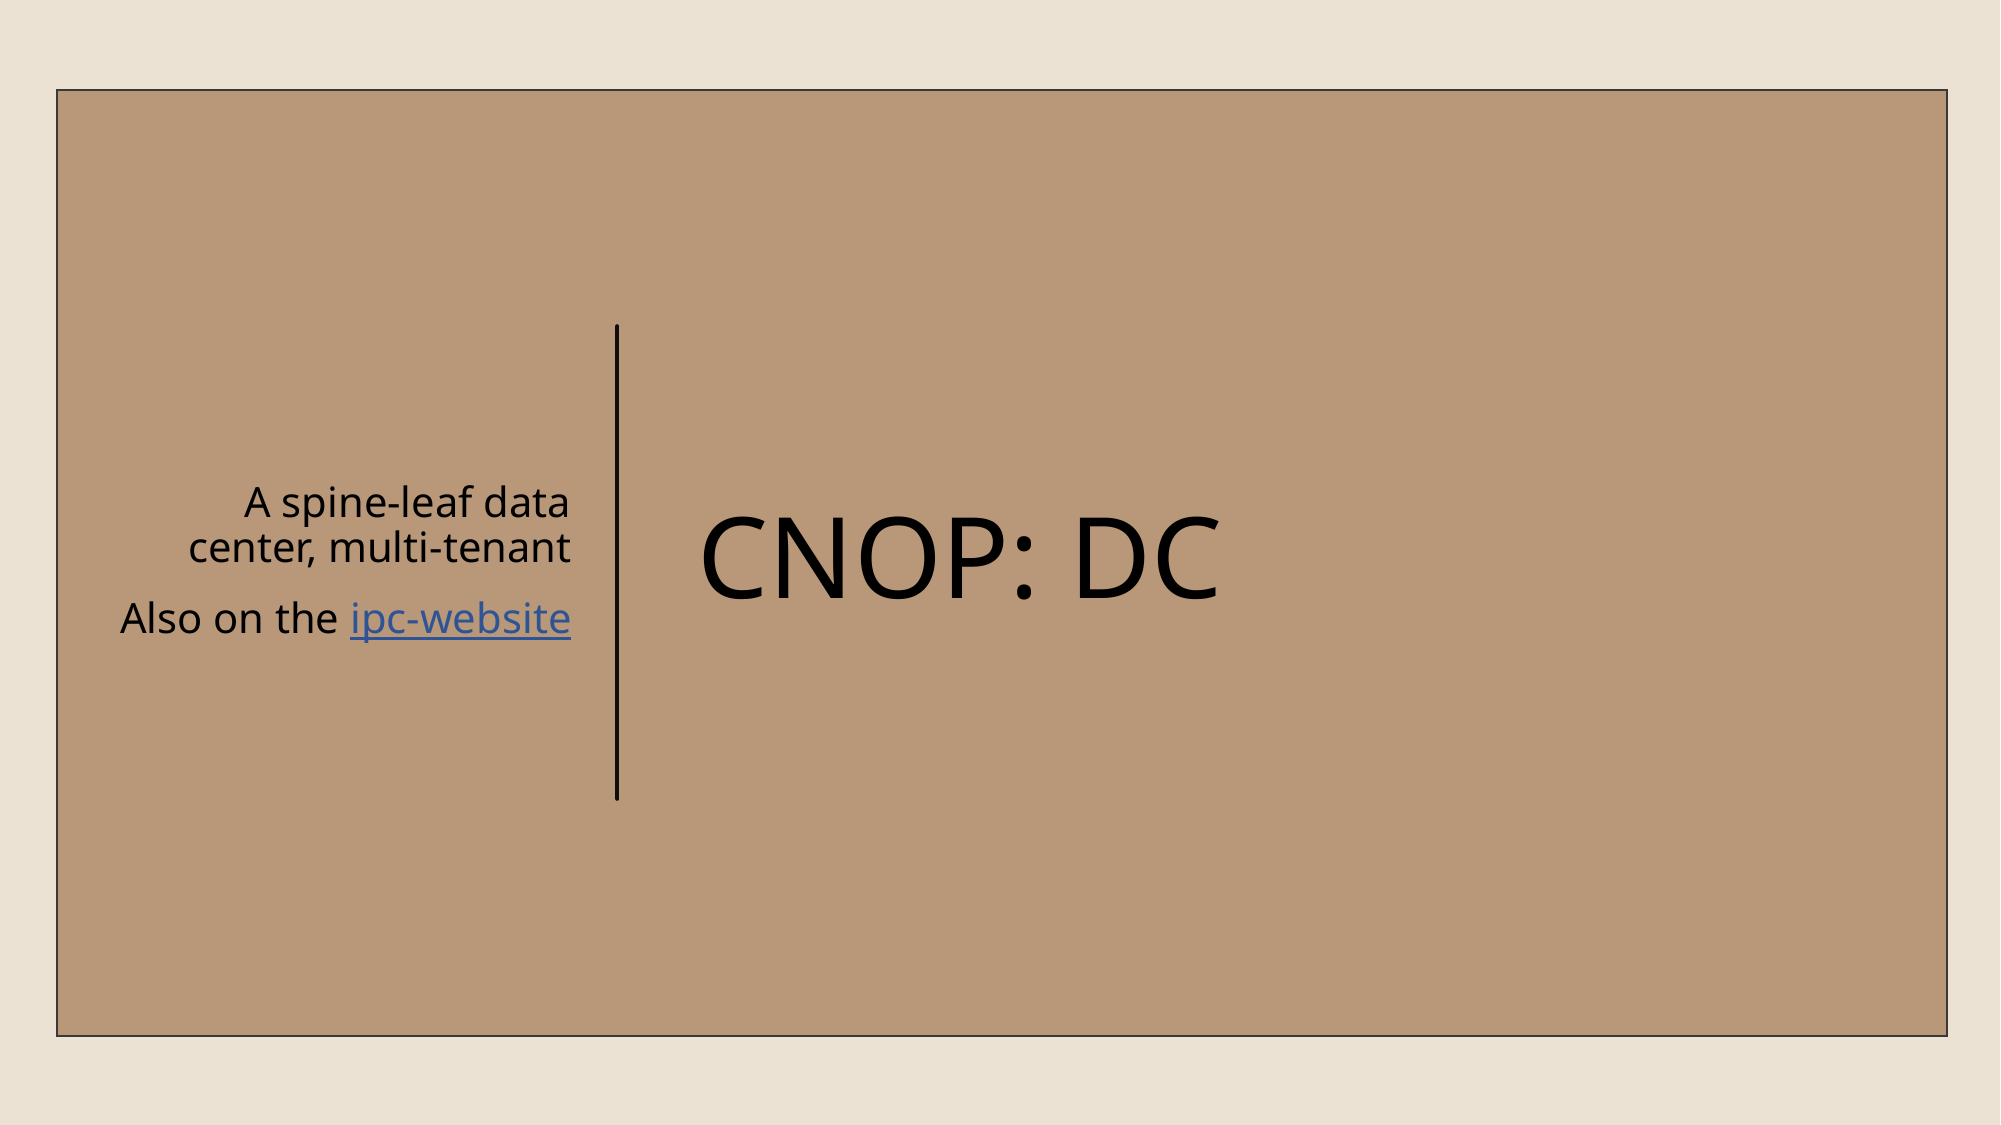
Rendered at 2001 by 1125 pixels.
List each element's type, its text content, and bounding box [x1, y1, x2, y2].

title CNOP: DC [645, 208, 1910, 917]
list A spine-leaf data center, multi-tenant Also on the ipc-website [90, 208, 587, 917]
